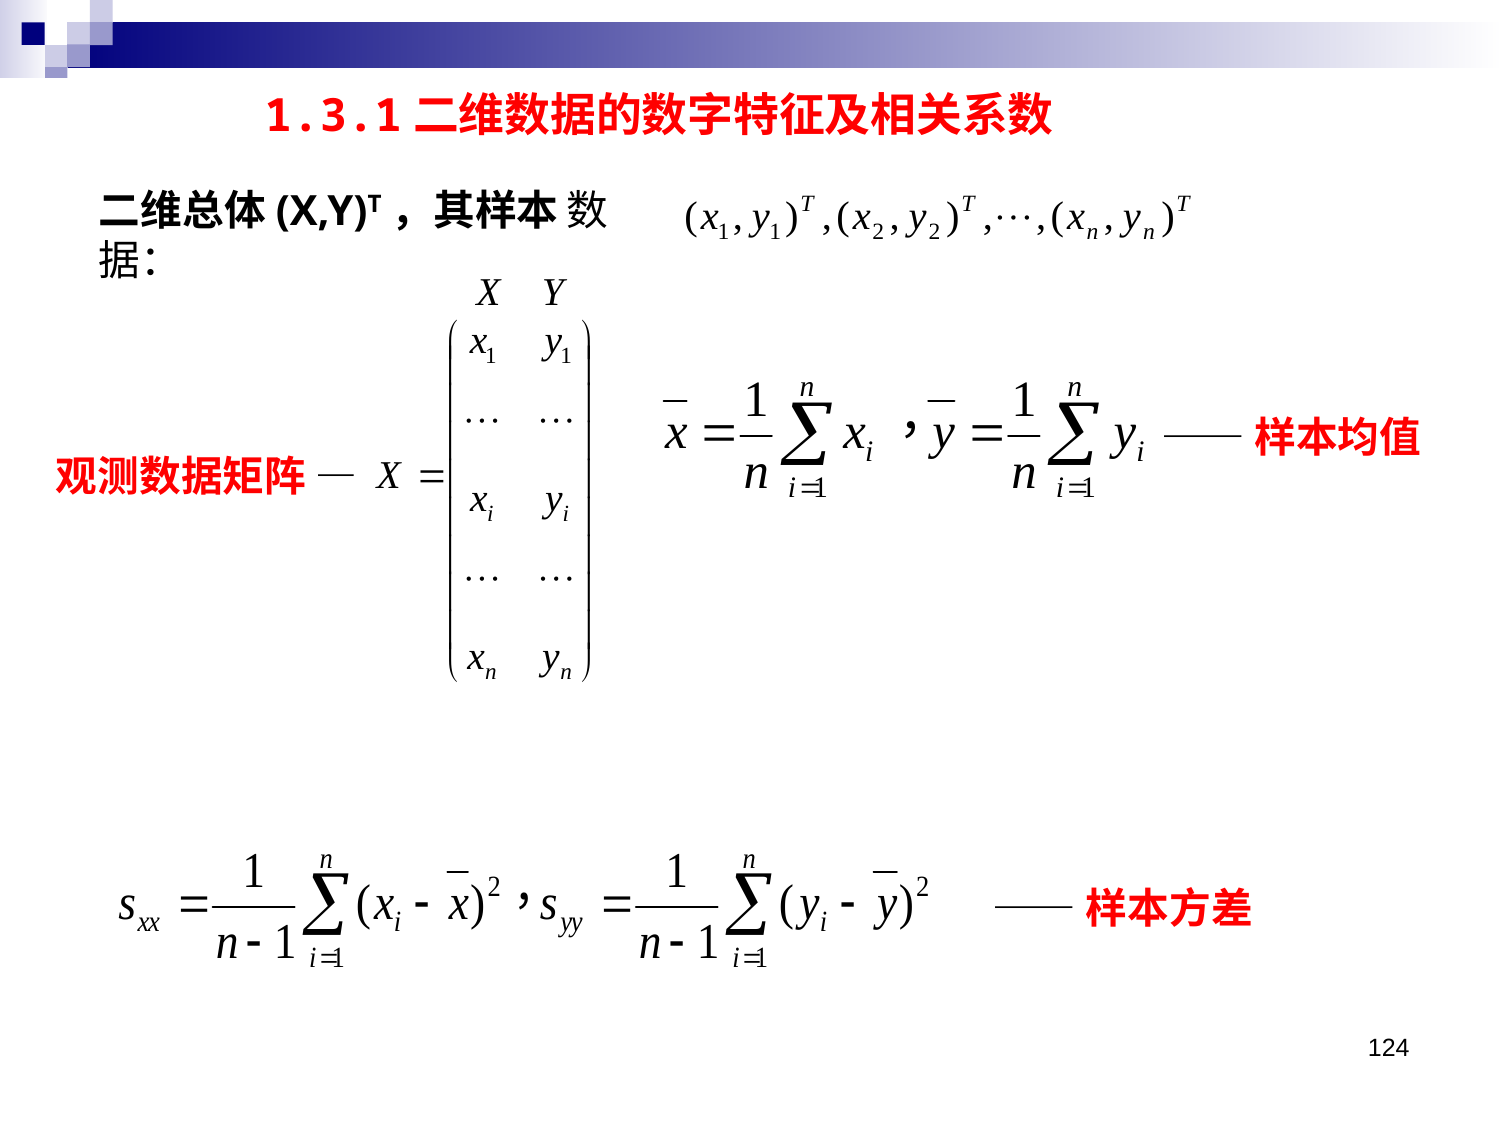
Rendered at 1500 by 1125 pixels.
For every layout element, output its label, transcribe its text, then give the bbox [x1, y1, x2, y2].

slide_number 124 [1074, 1024, 1426, 1103]
text_box 观测数据矩阵 — [40, 442, 367, 508]
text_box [655, 363, 1157, 508]
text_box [367, 265, 602, 693]
text_box 二维总体(X,Y)T，其样本 数据： [83, 176, 656, 292]
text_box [110, 835, 938, 978]
text_box 1.3.1二维数据的数字特征及相关系数 [0, 78, 1319, 149]
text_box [678, 186, 1199, 250]
text_box ——样本方差 [977, 874, 1332, 940]
text_box ——样本均值 [1157, 403, 1500, 469]
